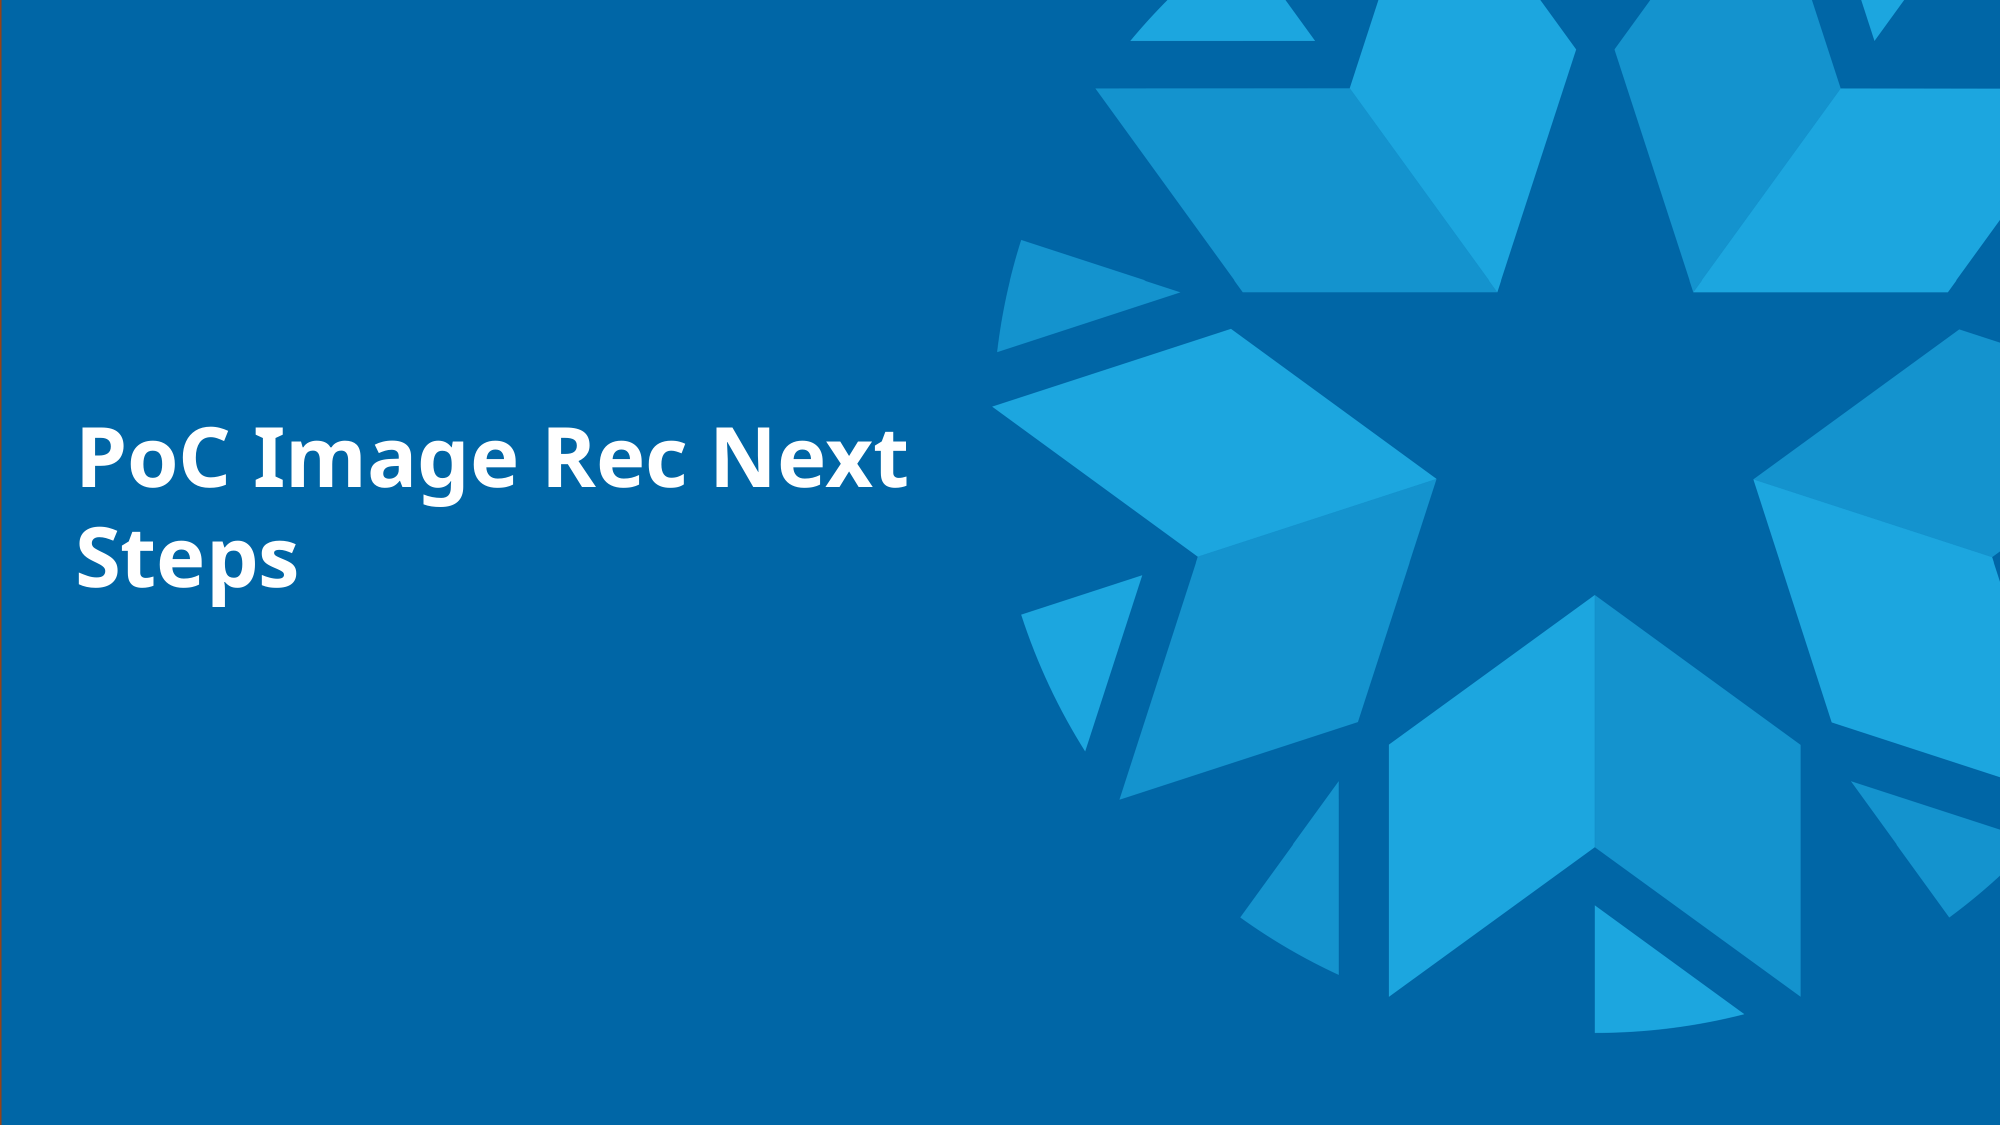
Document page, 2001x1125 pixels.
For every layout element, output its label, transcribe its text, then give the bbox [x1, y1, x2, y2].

picture [0, 0, 2000, 1125]
title PoC Image Rec Next Steps [75, 396, 929, 517]
